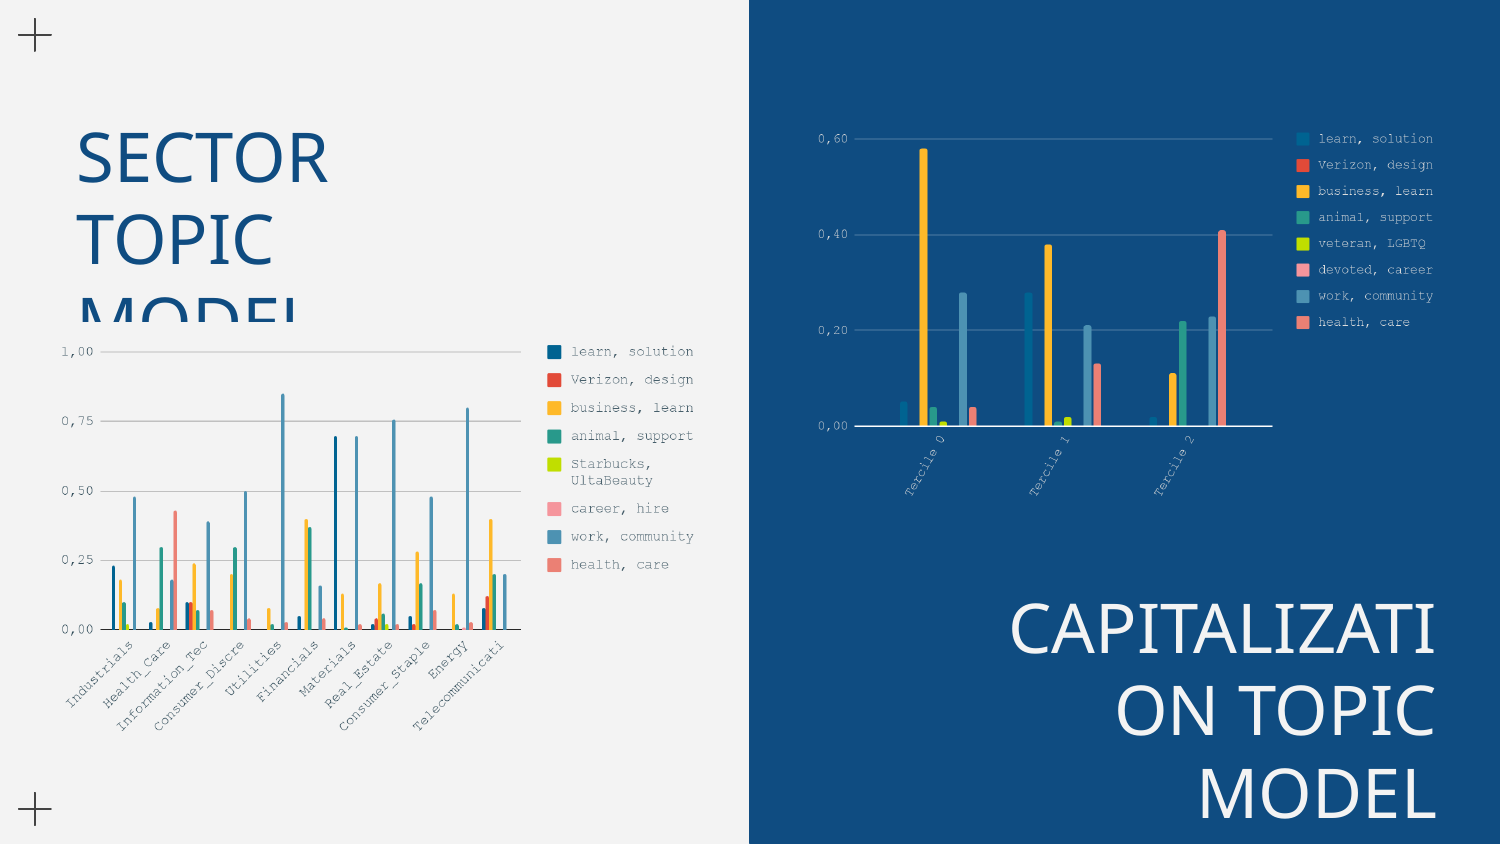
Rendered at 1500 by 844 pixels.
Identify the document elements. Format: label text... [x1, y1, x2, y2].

title SECTOR TOPIC MODEL [61, 98, 440, 289]
picture [797, 110, 1453, 516]
picture [39, 322, 740, 756]
title CAPITALIZATION TOPIC MODEL [971, 569, 1453, 744]
text_box [749, 0, 1500, 844]
